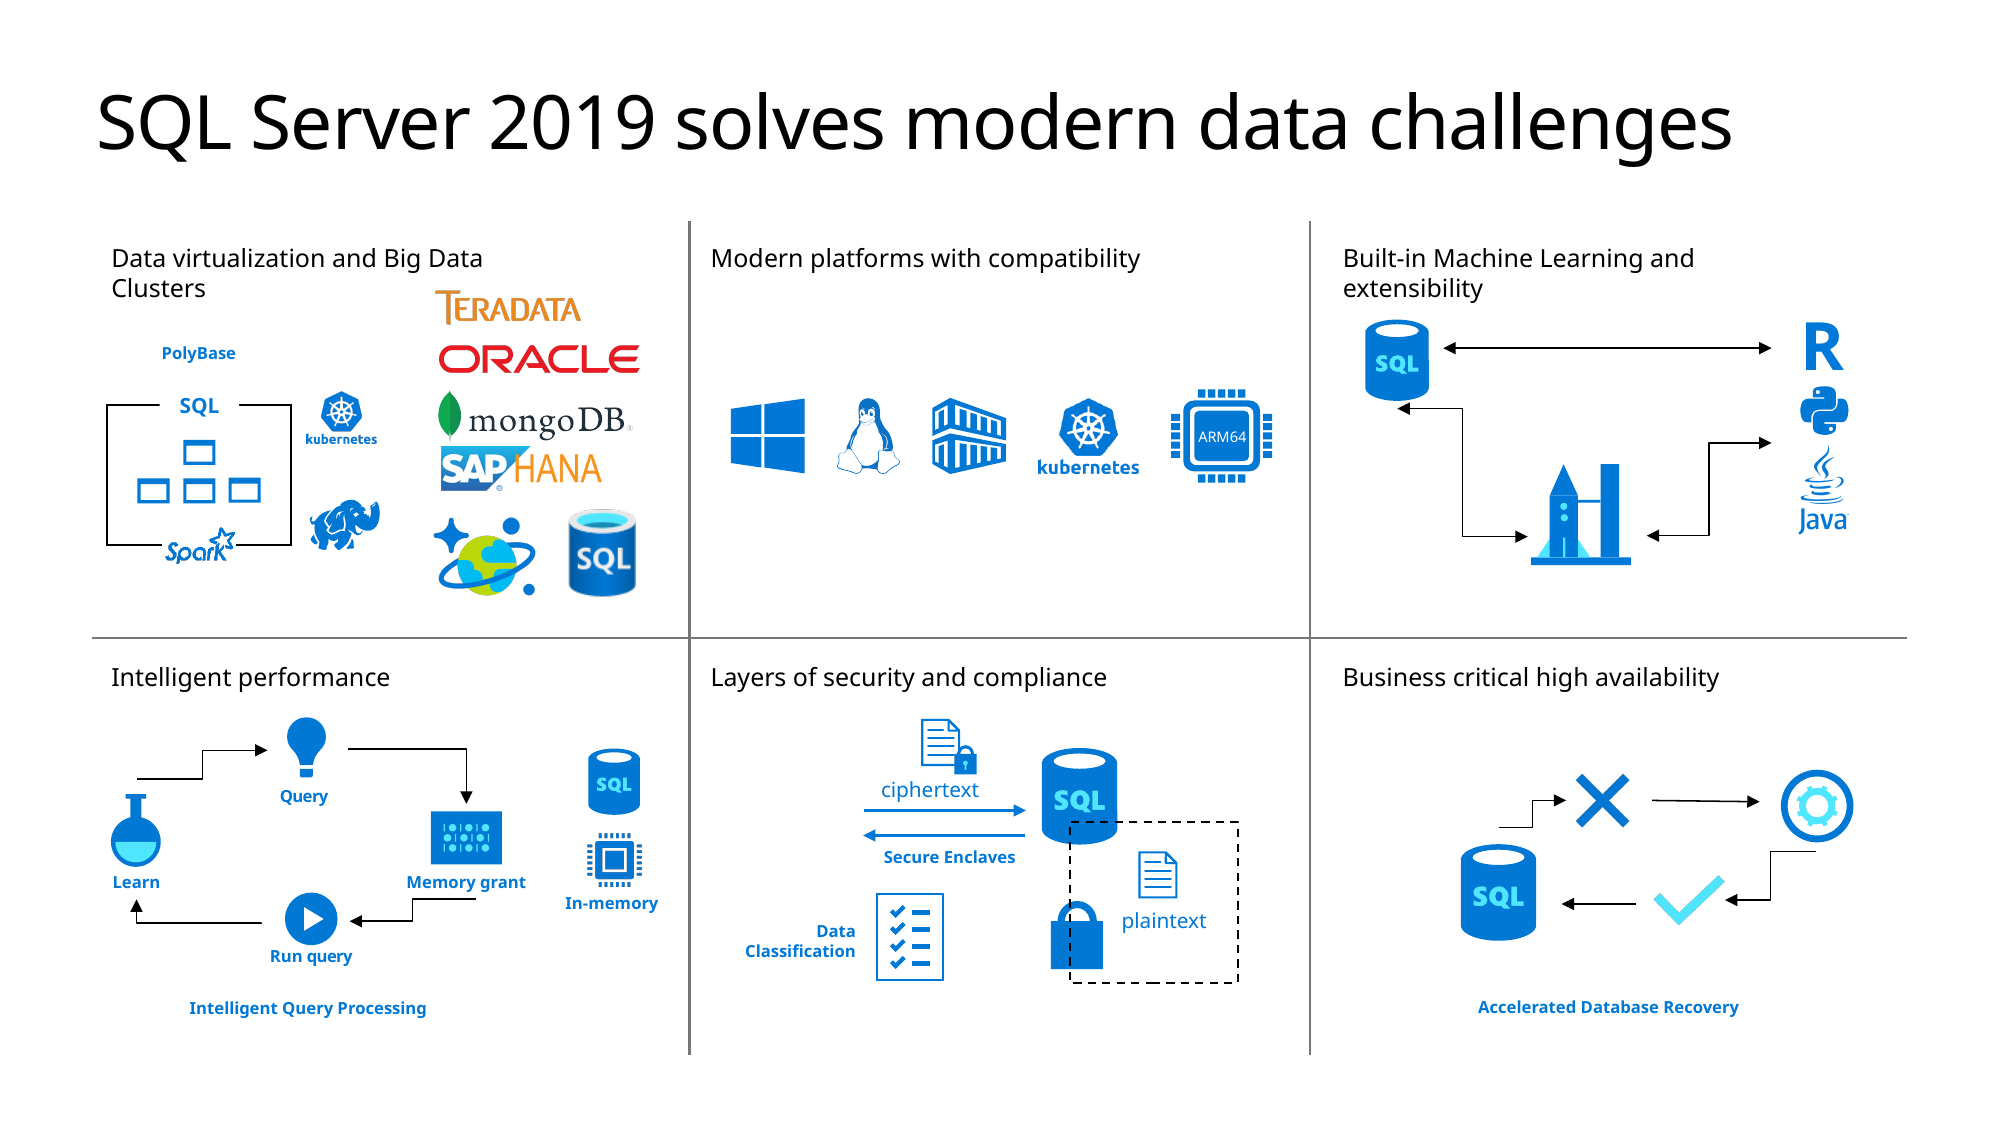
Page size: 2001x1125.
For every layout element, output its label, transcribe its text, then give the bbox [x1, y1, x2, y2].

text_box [695, 235, 1273, 483]
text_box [1327, 235, 1874, 566]
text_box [1327, 654, 1854, 1026]
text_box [96, 235, 649, 599]
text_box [695, 654, 1267, 984]
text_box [91, 654, 666, 1019]
title SQL Server 2019 solves modern data challenges [96, 75, 1904, 166]
